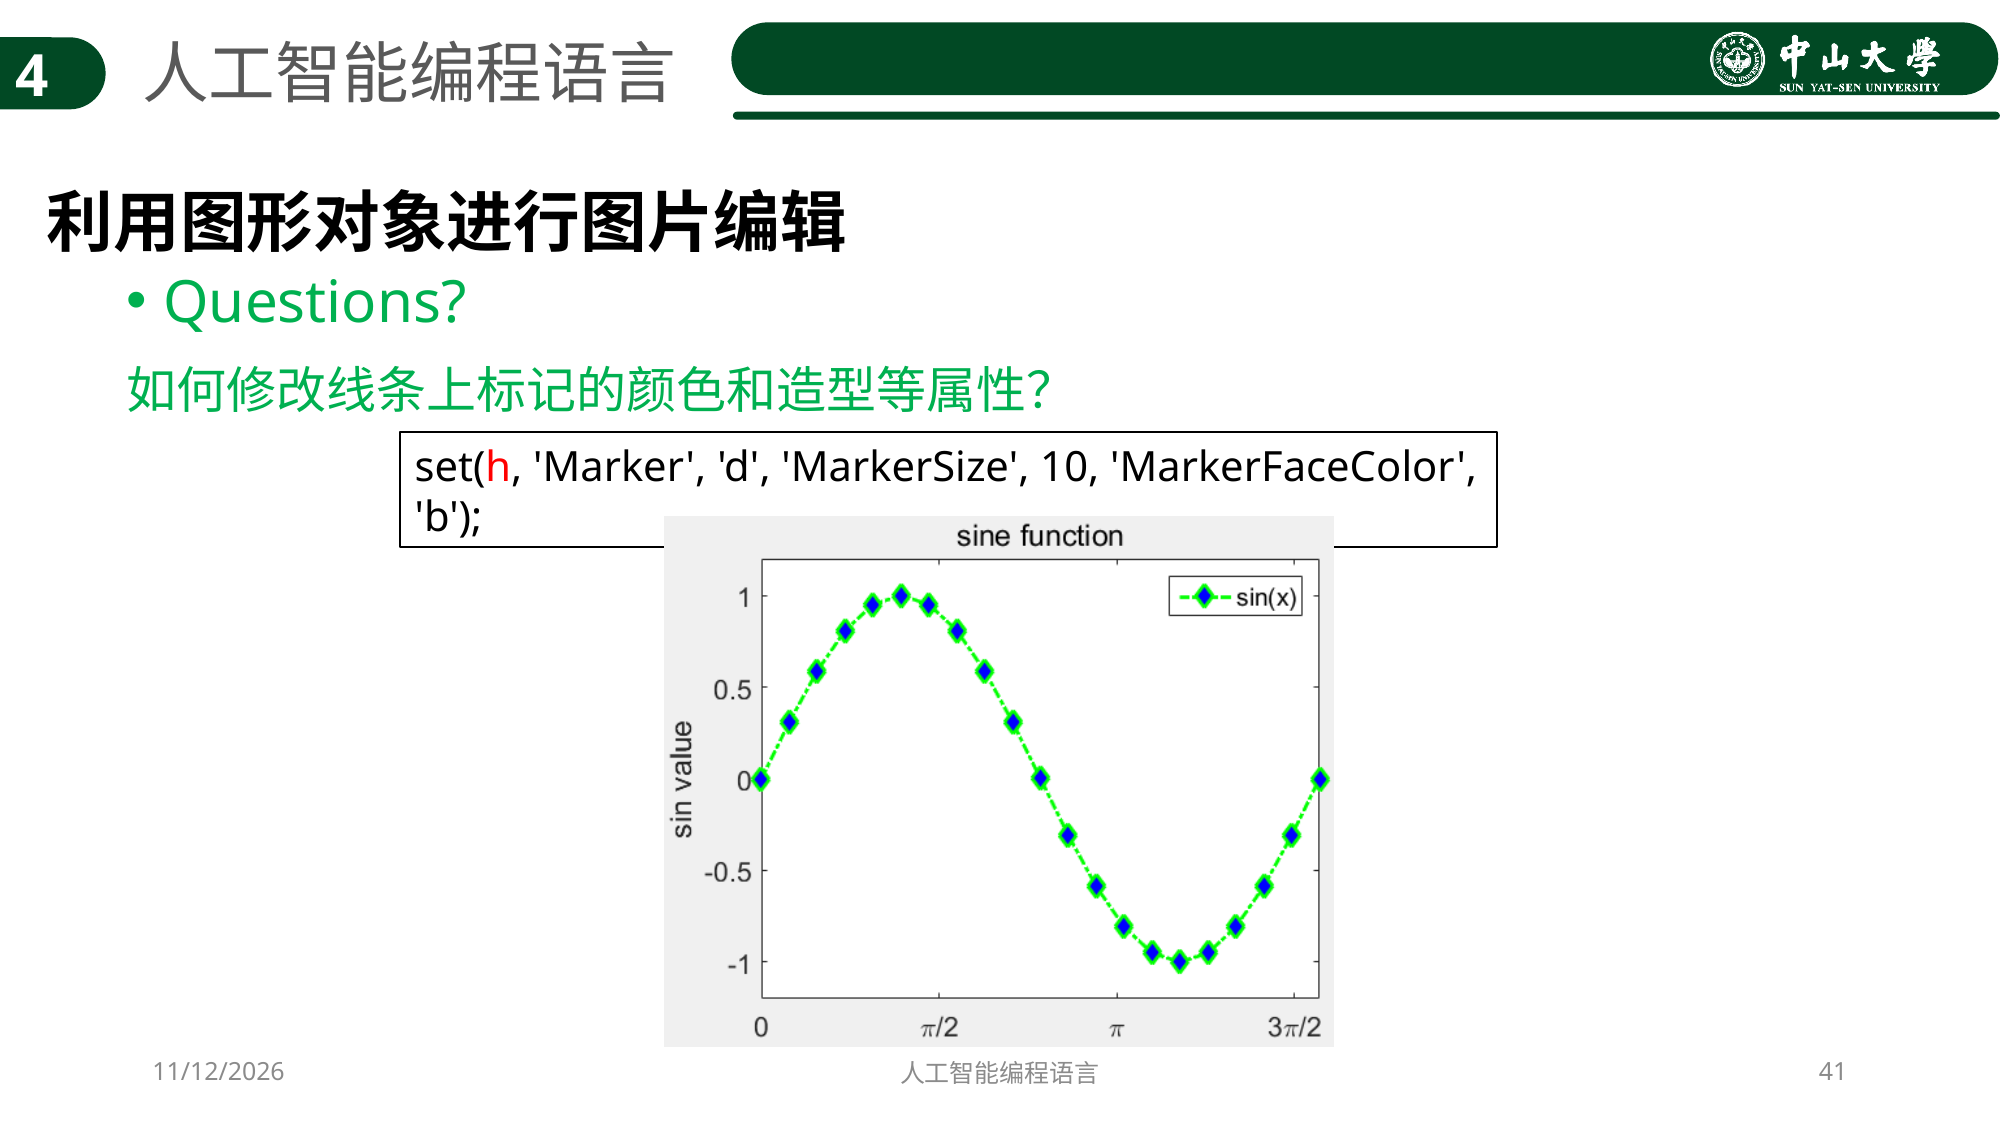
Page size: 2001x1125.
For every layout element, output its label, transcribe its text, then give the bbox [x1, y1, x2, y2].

text_box 利用图形对象进行图片编辑 [31, 132, 1940, 268]
slide_number 41 [1412, 1042, 1863, 1103]
list Questions? 如何修改线条上标记的颜色和造型等属性？ [111, 256, 1439, 471]
footer 人工智能编程语言 [662, 1042, 1338, 1103]
text_box 4 [0, 36, 107, 111]
text_box set(h, 'Marker', 'd', 'MarkerSize', 10, 'MarkerFaceColor', 'b'); [399, 432, 1497, 548]
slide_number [137, 1042, 588, 1103]
text_box 人工智能编程语言 [127, 23, 692, 119]
picture [664, 516, 1334, 1047]
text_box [731, 22, 2000, 120]
picture [1695, 18, 1969, 115]
